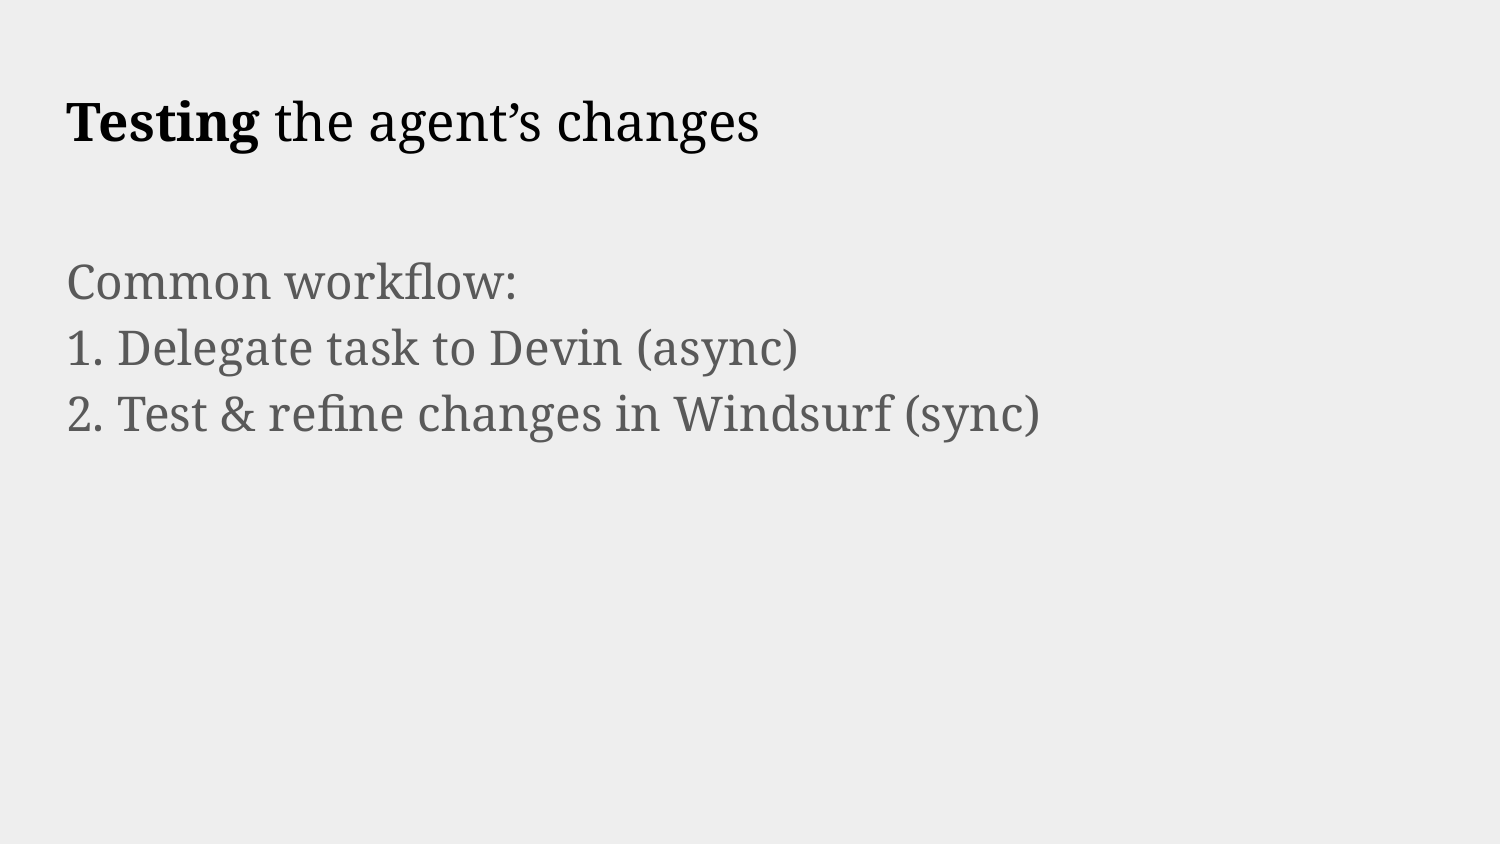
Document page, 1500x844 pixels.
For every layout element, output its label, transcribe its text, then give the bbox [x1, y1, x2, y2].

list Common workflow: 1. Delegate task to Devin (async) 2. Test & refine changes in Windsurf (sync) [51, 227, 1449, 789]
title Testing the agent’s changes [51, 72, 1449, 167]
